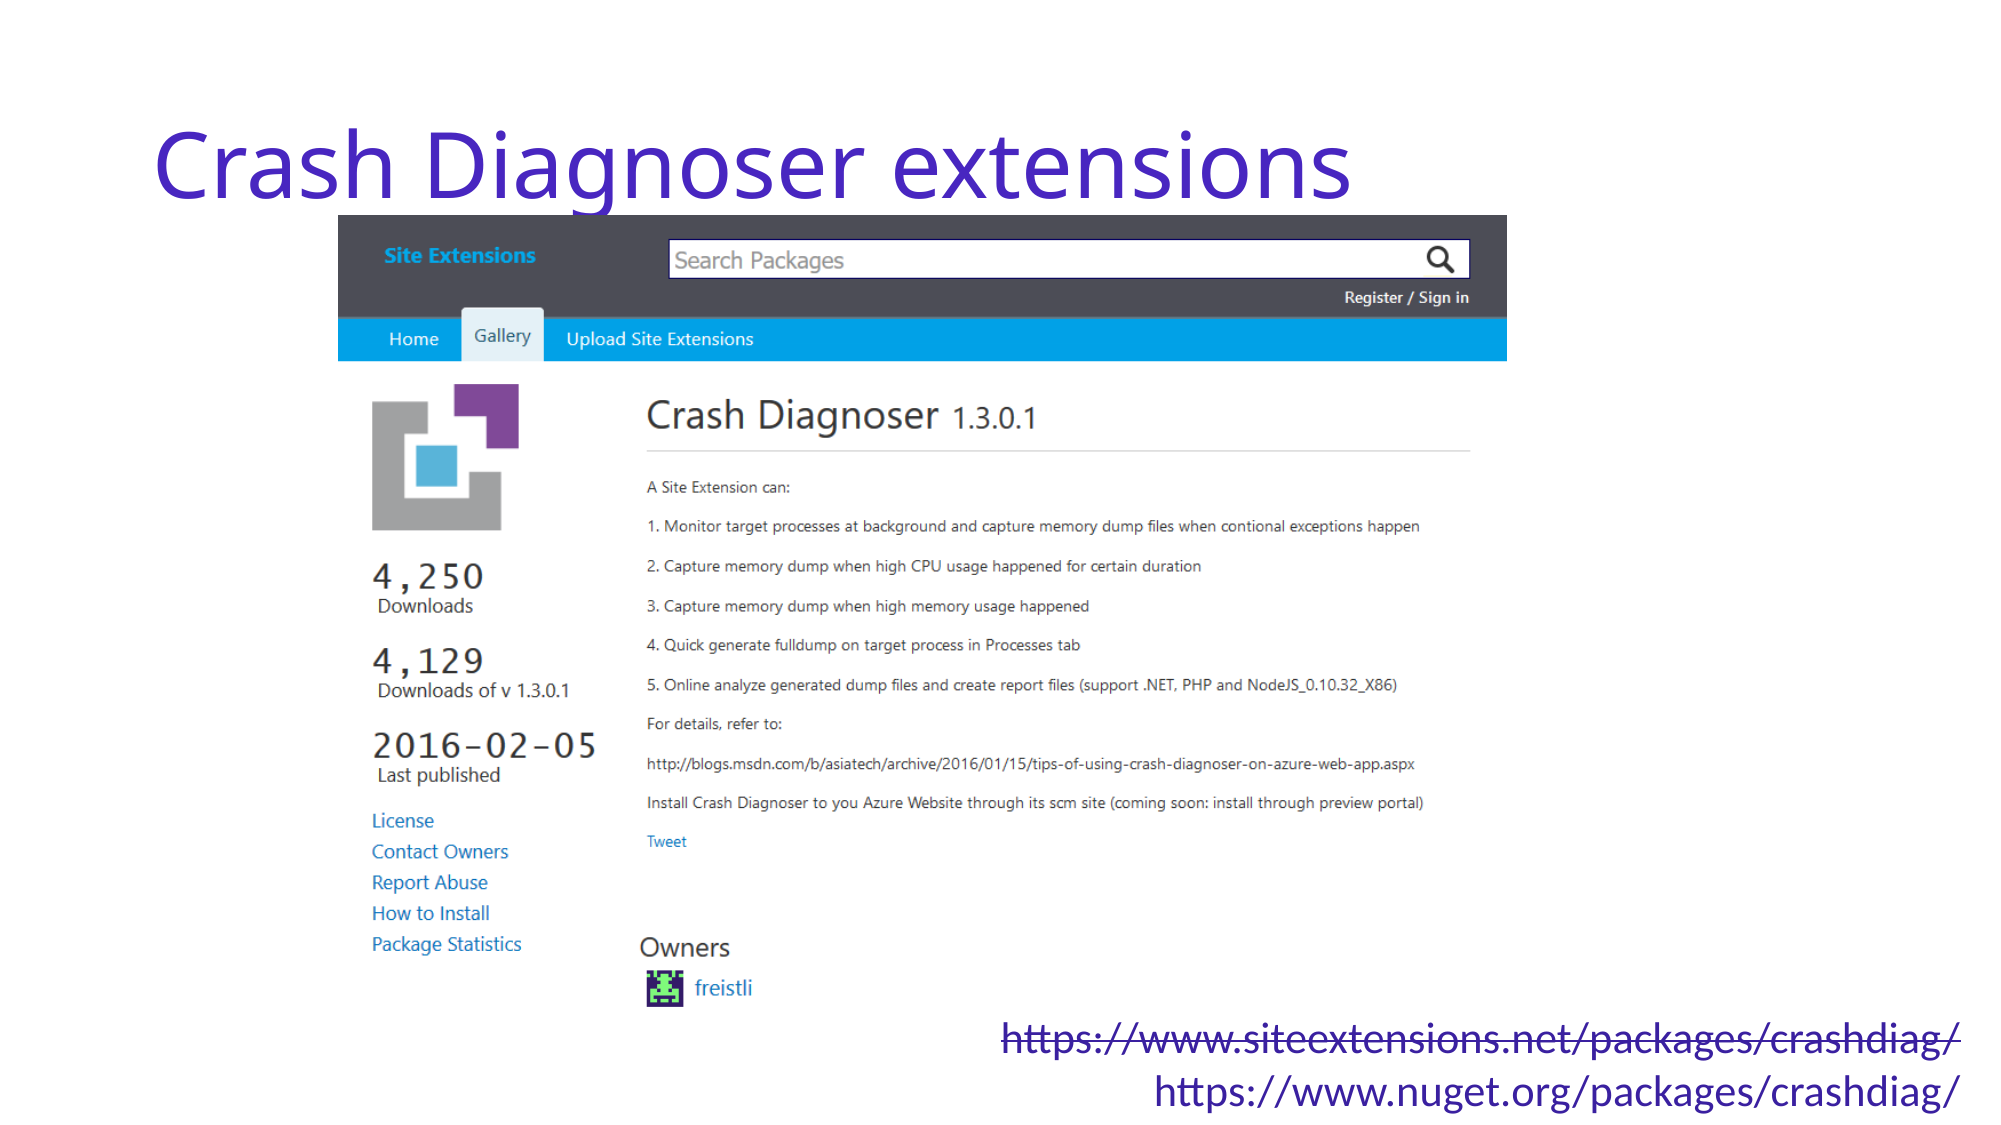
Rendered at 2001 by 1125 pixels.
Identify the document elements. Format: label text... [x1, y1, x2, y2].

text_box https://www.siteextensions.net/packages/crashdiag/ https://www.nuget.org/packages/crashdiag/ [795, 1001, 1977, 1123]
picture [612, 337, 618, 345]
picture [338, 215, 1507, 1015]
picture [426, 337, 432, 344]
picture [722, 337, 727, 345]
title Crash Diagnoser extensions [137, 59, 1863, 278]
picture [592, 332, 598, 344]
